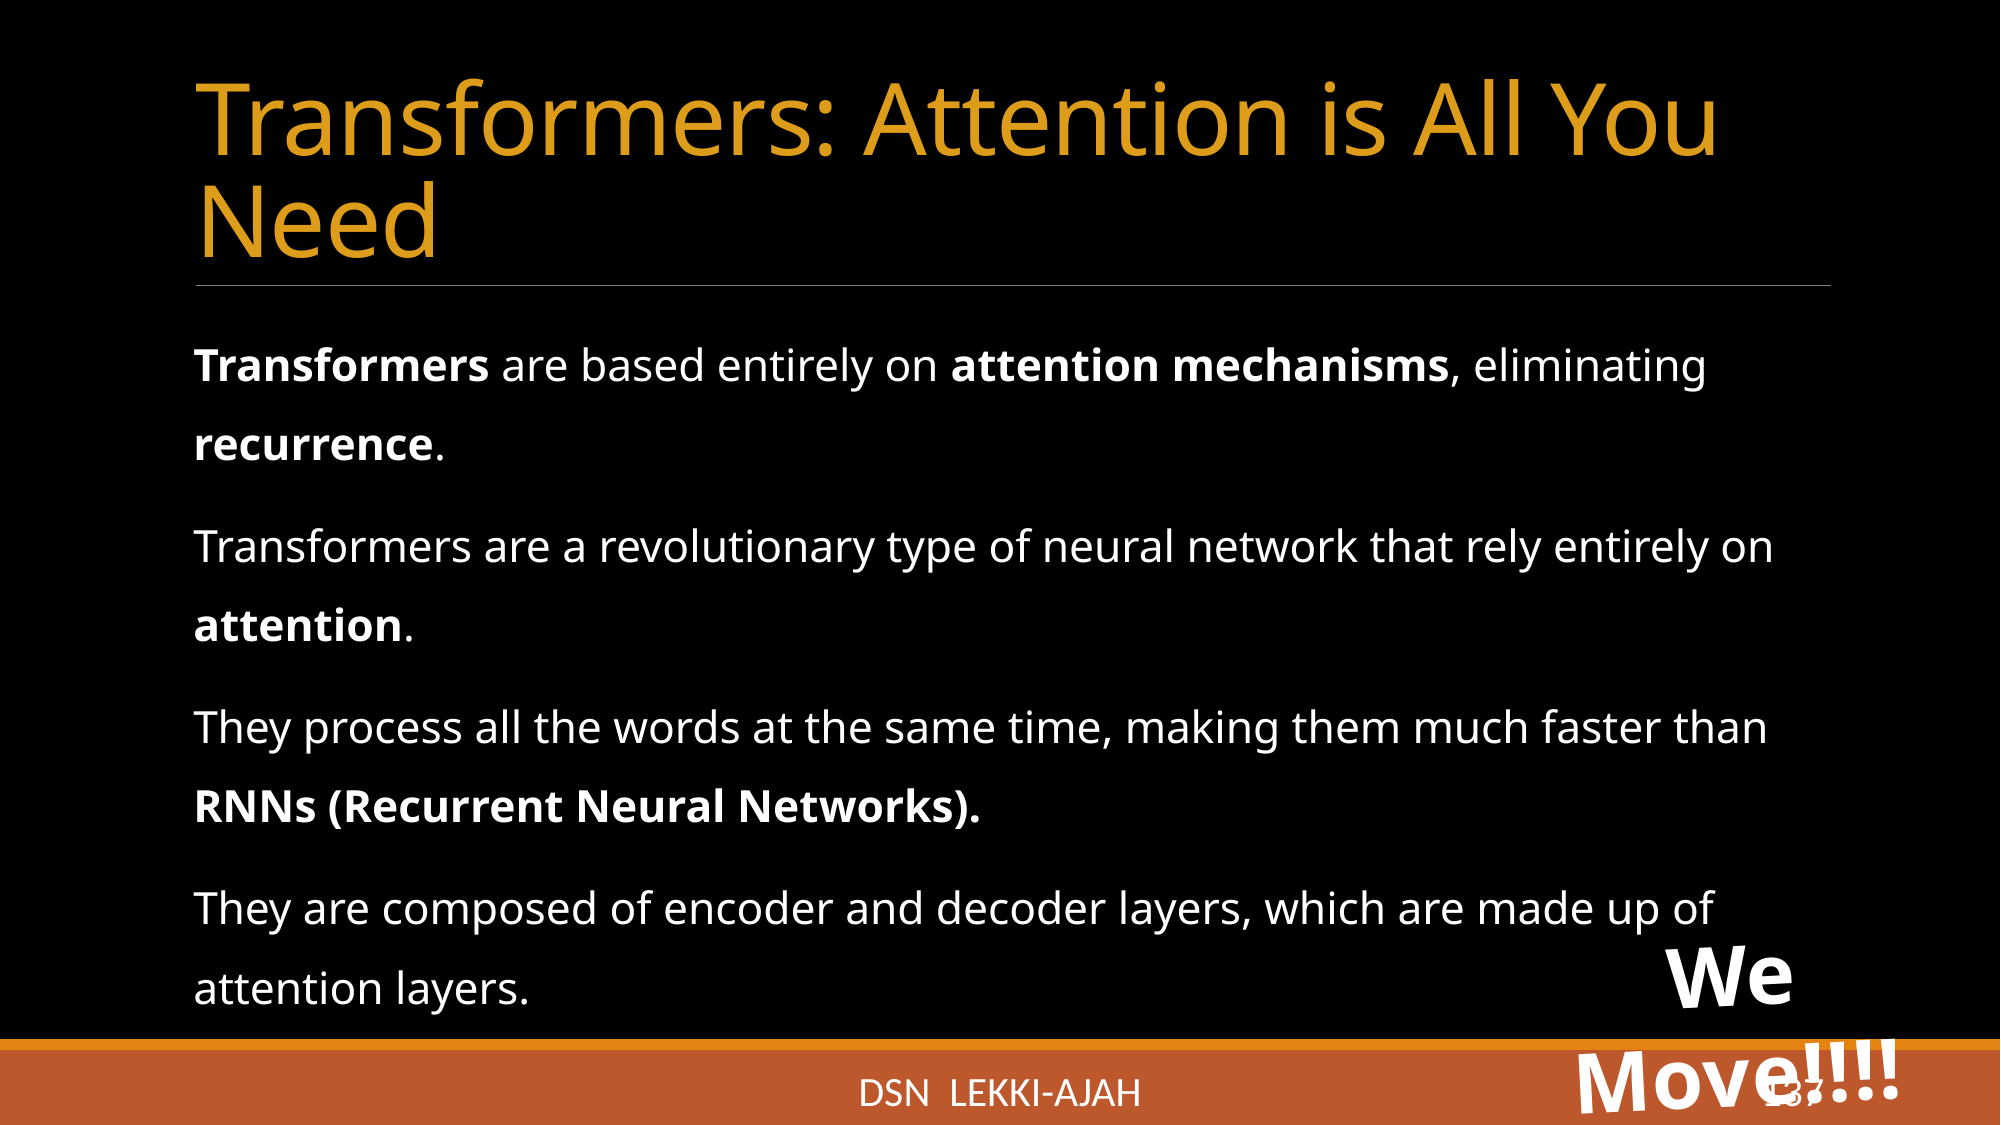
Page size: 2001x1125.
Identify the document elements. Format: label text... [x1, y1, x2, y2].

list Transformers are based entirely on attention mechanisms, eliminating recurrence. Transformers are a revolutionary type of neural network that rely entirely on attention. They process all the words at the same time, making them much faster than RNNs (Recurrent Neural Networks). They are composed of encoder and decoder layers, which are made up of attention layers. [180, 302, 1830, 1027]
footer DSN LEKKI-AJAH [604, 1059, 1396, 1120]
title Transformers: Attention is All You Need [180, 47, 1830, 285]
text_box We Move!!!! [1483, 903, 1986, 1125]
